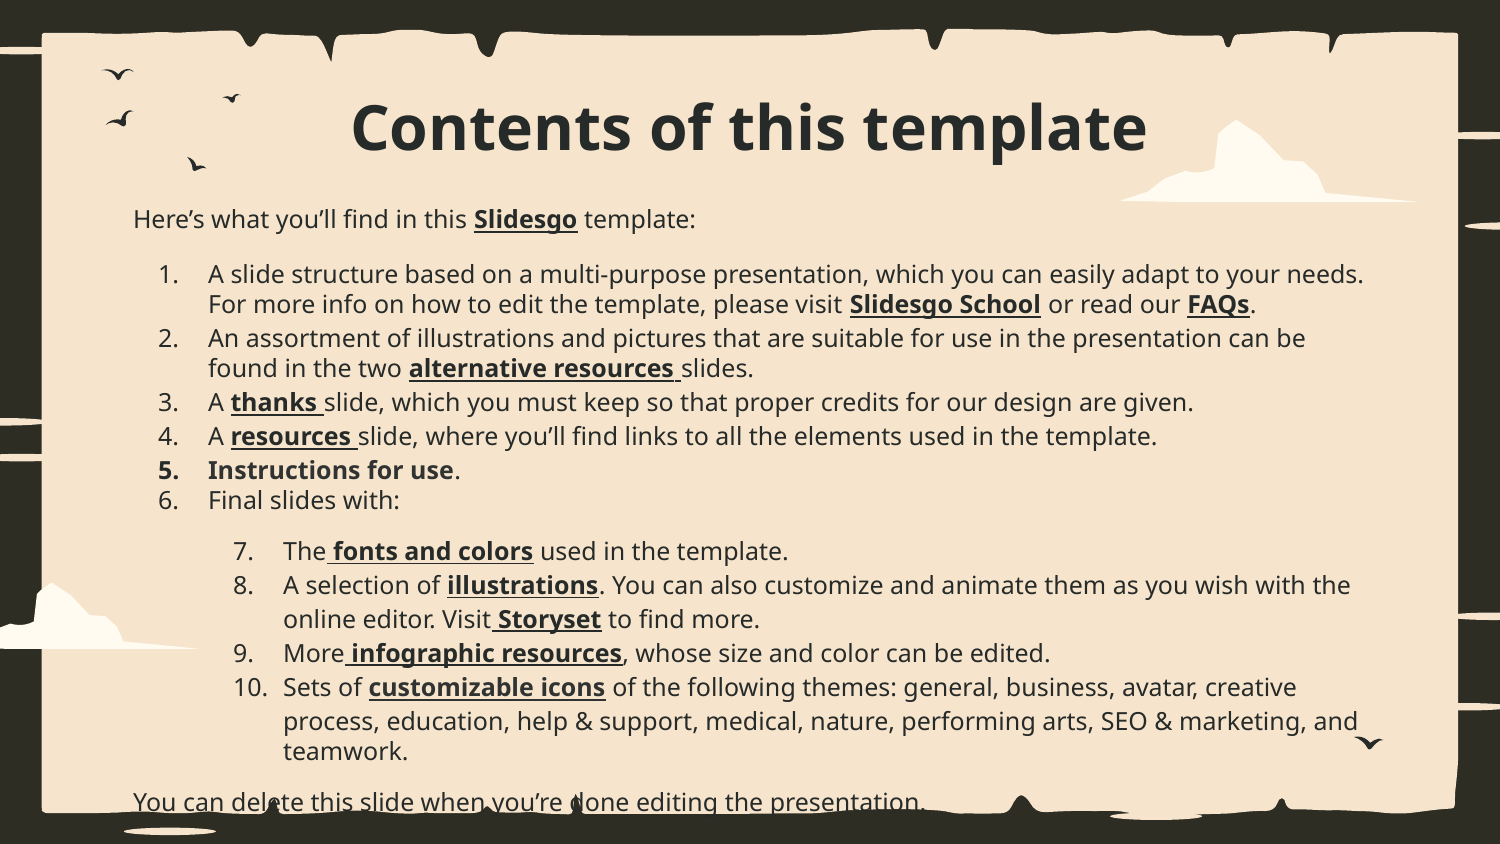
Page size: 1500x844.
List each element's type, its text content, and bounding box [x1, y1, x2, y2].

title Contents of this template [118, 72, 1382, 167]
list Here’s what you’ll find in this Slidesgo template: A slide structure based on a multi-purpose presentation, which you can easily adapt to your needs. For more info on how to edit the template, please visit Slidesgo School or read our FAQs. An assortment of illustrations and pictures that are suitable for use in the presentation can be found in the two alternative resources slides. A thanks slide, which you must keep so that proper credits for our design are given. A resources slide, where you’ll find links to all the elements used in the template. Instructions for use. Final slides with: The fonts and colors used in the template. A selection of illustrations. You can also customize and animate them as you wish with the online editor. Visit Storyset to find more. More infographic resources, whose size and color can be edited. Sets of customizable icons of the following themes: general, business, avatar, creative process, education, help & support, medical, nature, performing arts, SEO & marketing, and teamwork. You can delete this slide when you’re done editing the presentation. [118, 189, 1382, 750]
